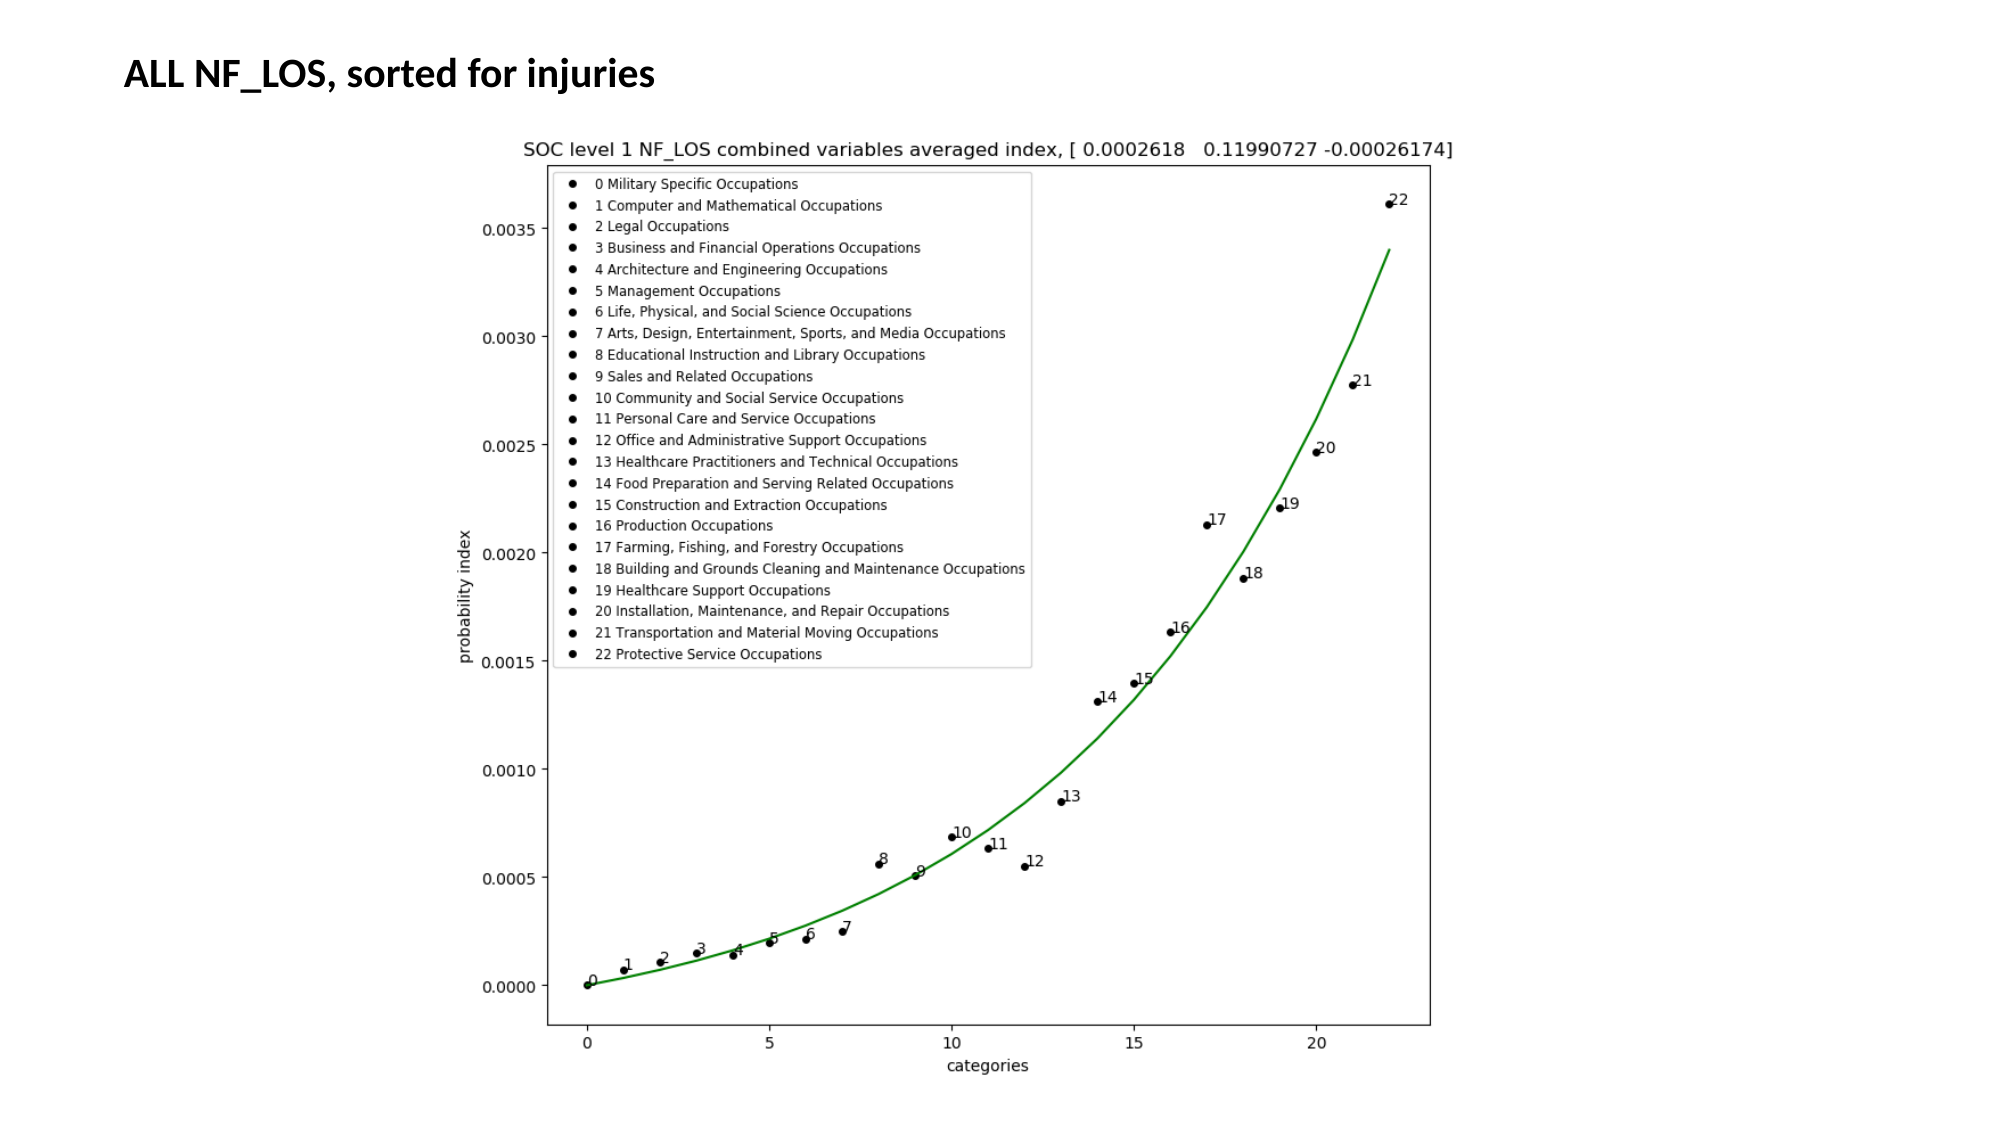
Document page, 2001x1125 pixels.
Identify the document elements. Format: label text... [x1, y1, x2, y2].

picture [447, 131, 1464, 1085]
text_box ALL NF_LOS, sorted for injuries [109, 37, 671, 103]
